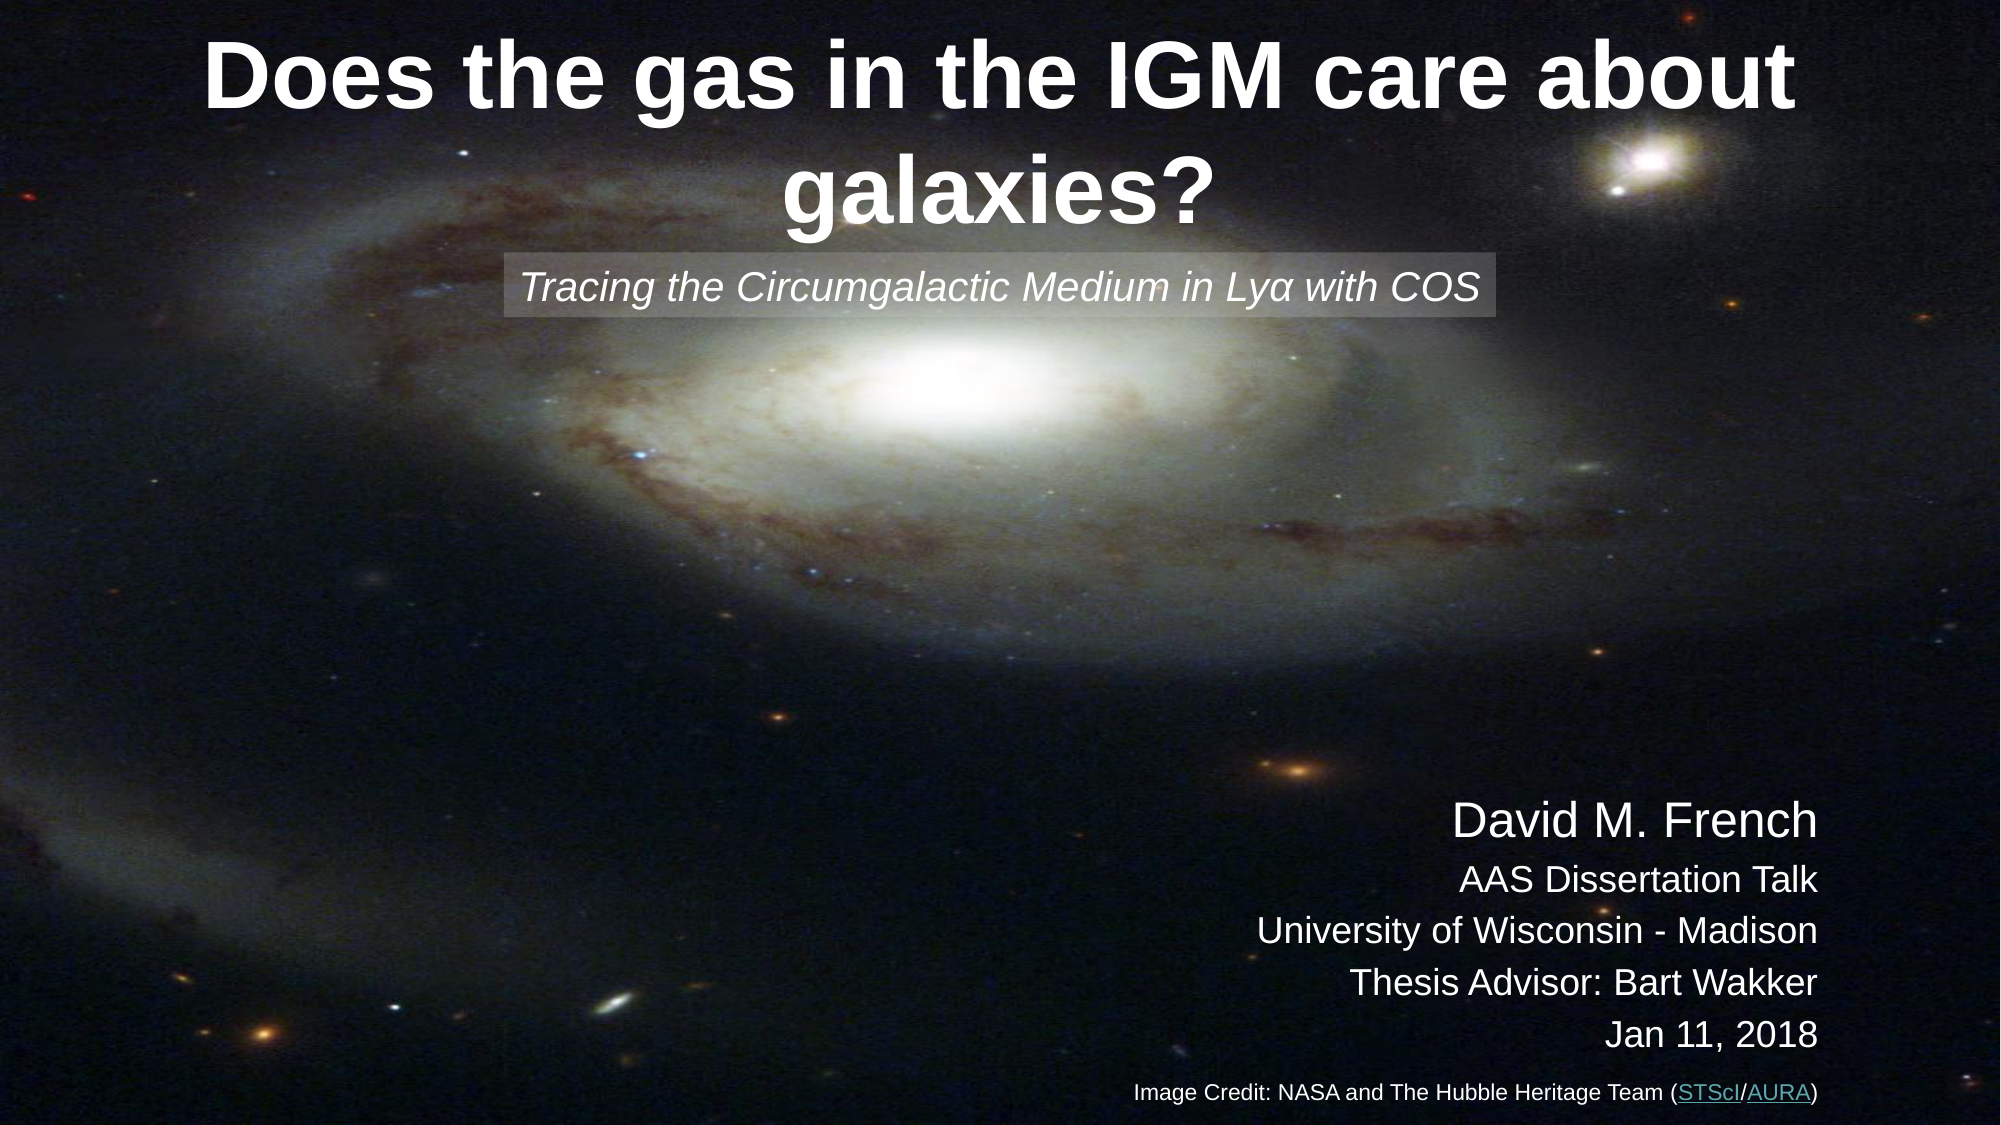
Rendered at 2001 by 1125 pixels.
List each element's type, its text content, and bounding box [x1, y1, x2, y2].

title Does the gas in the IGM care about galaxies? [166, 16, 1834, 258]
subtitle David M. French AAS Dissertation Talk University of Wisconsin - Madison Thesis Advisor: Bart Wakker Jan 11, 2018 [558, 763, 1834, 1043]
text_box Image Credit: NASA and The Hubble Heritage Team (STScI/AURA) [1108, 1062, 1834, 1108]
text_box Tracing the Circumgalactic Medium in Lyα with COS [503, 252, 1496, 318]
picture [0, 0, 2001, 1125]
